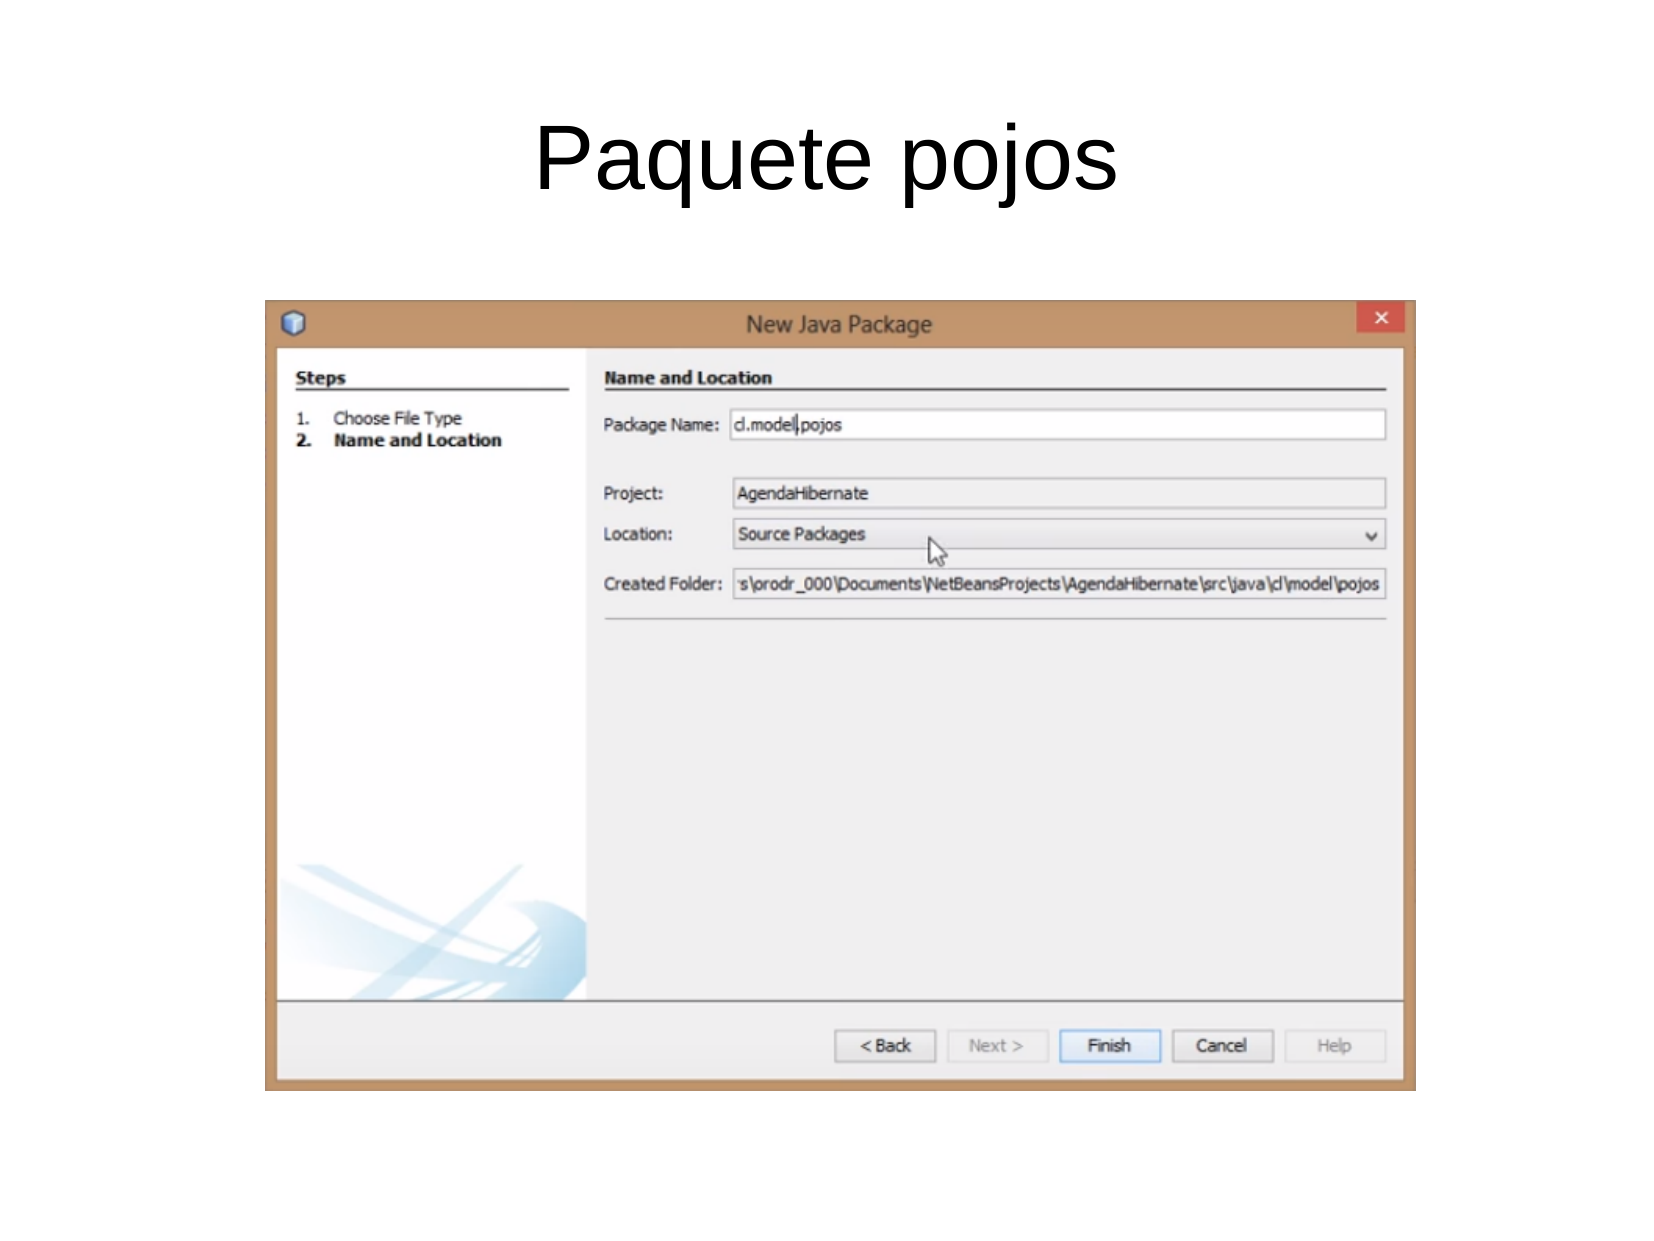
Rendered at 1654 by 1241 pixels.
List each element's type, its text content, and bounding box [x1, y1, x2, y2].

text_box [82, 290, 1571, 1109]
text_box Paquete pojos [82, 49, 1571, 257]
picture [265, 300, 1416, 1091]
